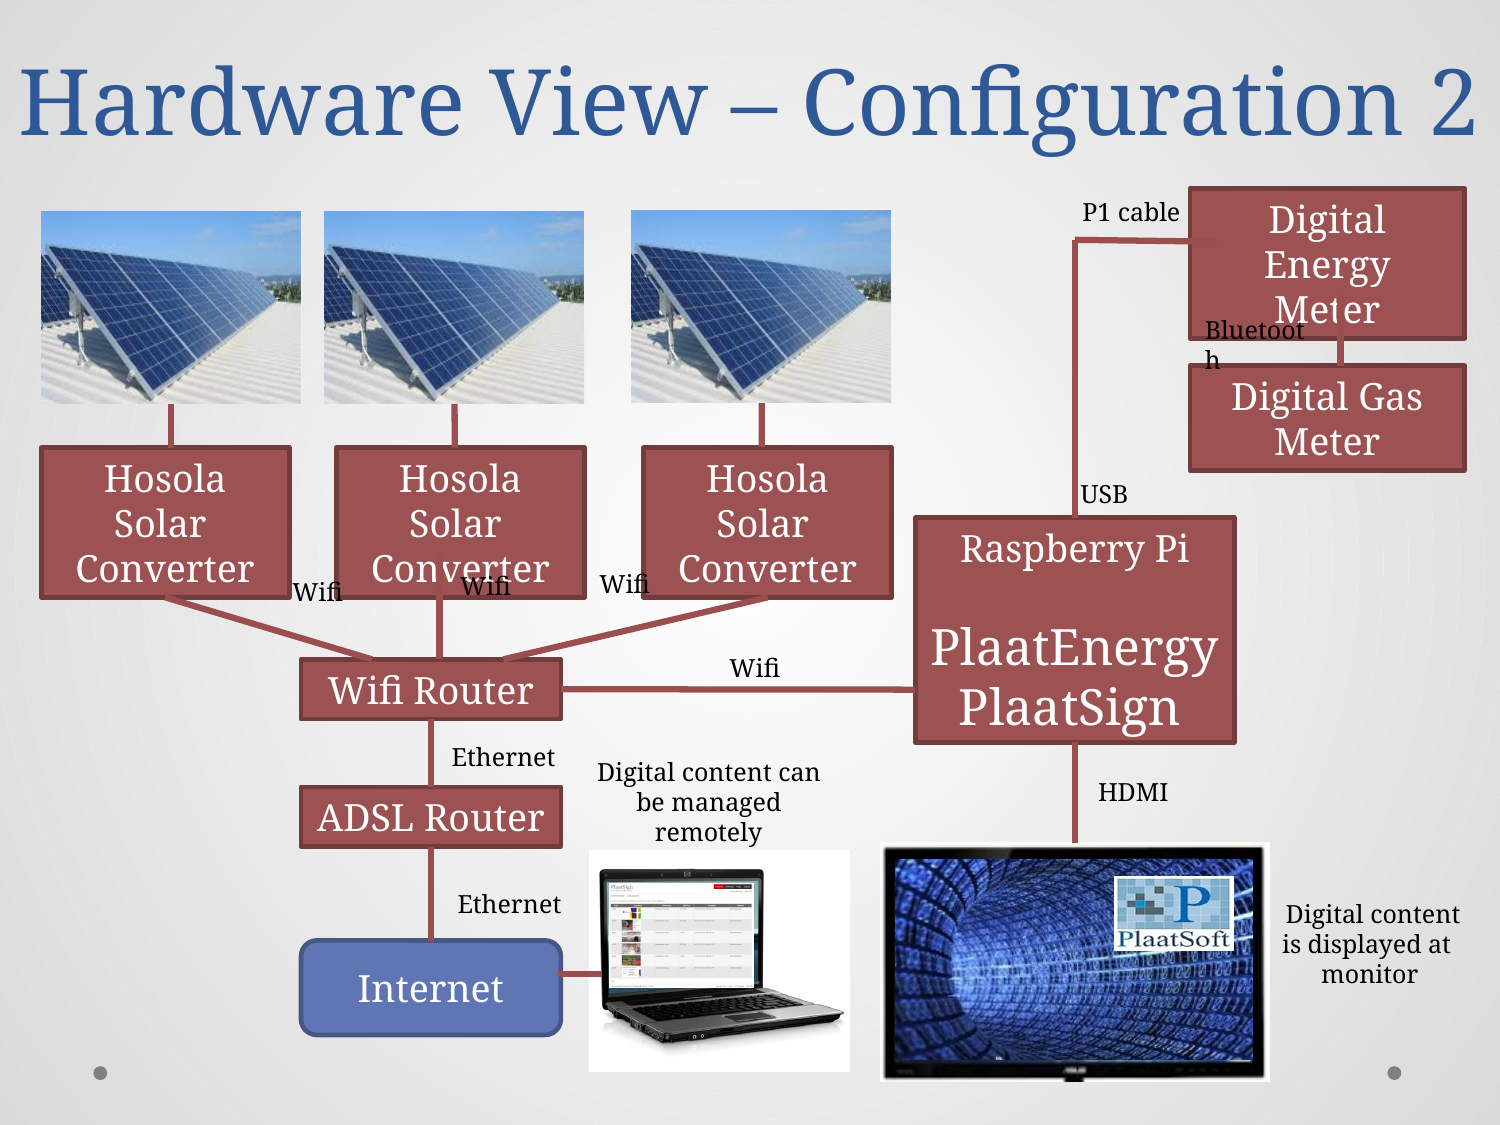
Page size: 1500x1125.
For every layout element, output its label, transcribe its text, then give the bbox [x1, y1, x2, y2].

text_box Digital content can be managed remotely [579, 749, 838, 854]
text_box Ethernet [442, 881, 583, 927]
text_box Raspberry Pi PlaatEnergy PlaatSign [913, 515, 1237, 745]
picture [324, 211, 585, 405]
text_box USB [1079, 471, 1178, 516]
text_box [503, 553, 768, 660]
picture [40, 211, 302, 405]
text_box Bluetooth [1189, 307, 1332, 383]
text_box Ethernet [436, 733, 609, 779]
text_box HDMI [1083, 769, 1243, 814]
title Hardware View – Configuration 2 [0, 0, 1500, 161]
text_box Digital content is displayed at monitor [1274, 891, 1483, 997]
text_box Digital Energy Meter [1188, 186, 1467, 341]
text_box Wifi [714, 645, 825, 688]
text_box Internet [298, 938, 564, 1038]
text_box Wifi Router [299, 657, 563, 721]
picture [631, 210, 892, 404]
text_box Hosola Solar Converter [334, 445, 587, 600]
picture [880, 842, 1270, 1082]
text_box USB [1065, 471, 1070, 516]
text_box Digital Gas Meter [1188, 363, 1467, 473]
text_box Wifi [445, 563, 498, 608]
text_box ADSL Router [299, 785, 563, 849]
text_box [164, 553, 373, 660]
picture [588, 850, 850, 1072]
text_box Hosola Solar Converter [39, 445, 292, 600]
text_box Hosola Solar Converter [641, 445, 894, 600]
text_box P1 cable [1067, 188, 1211, 234]
